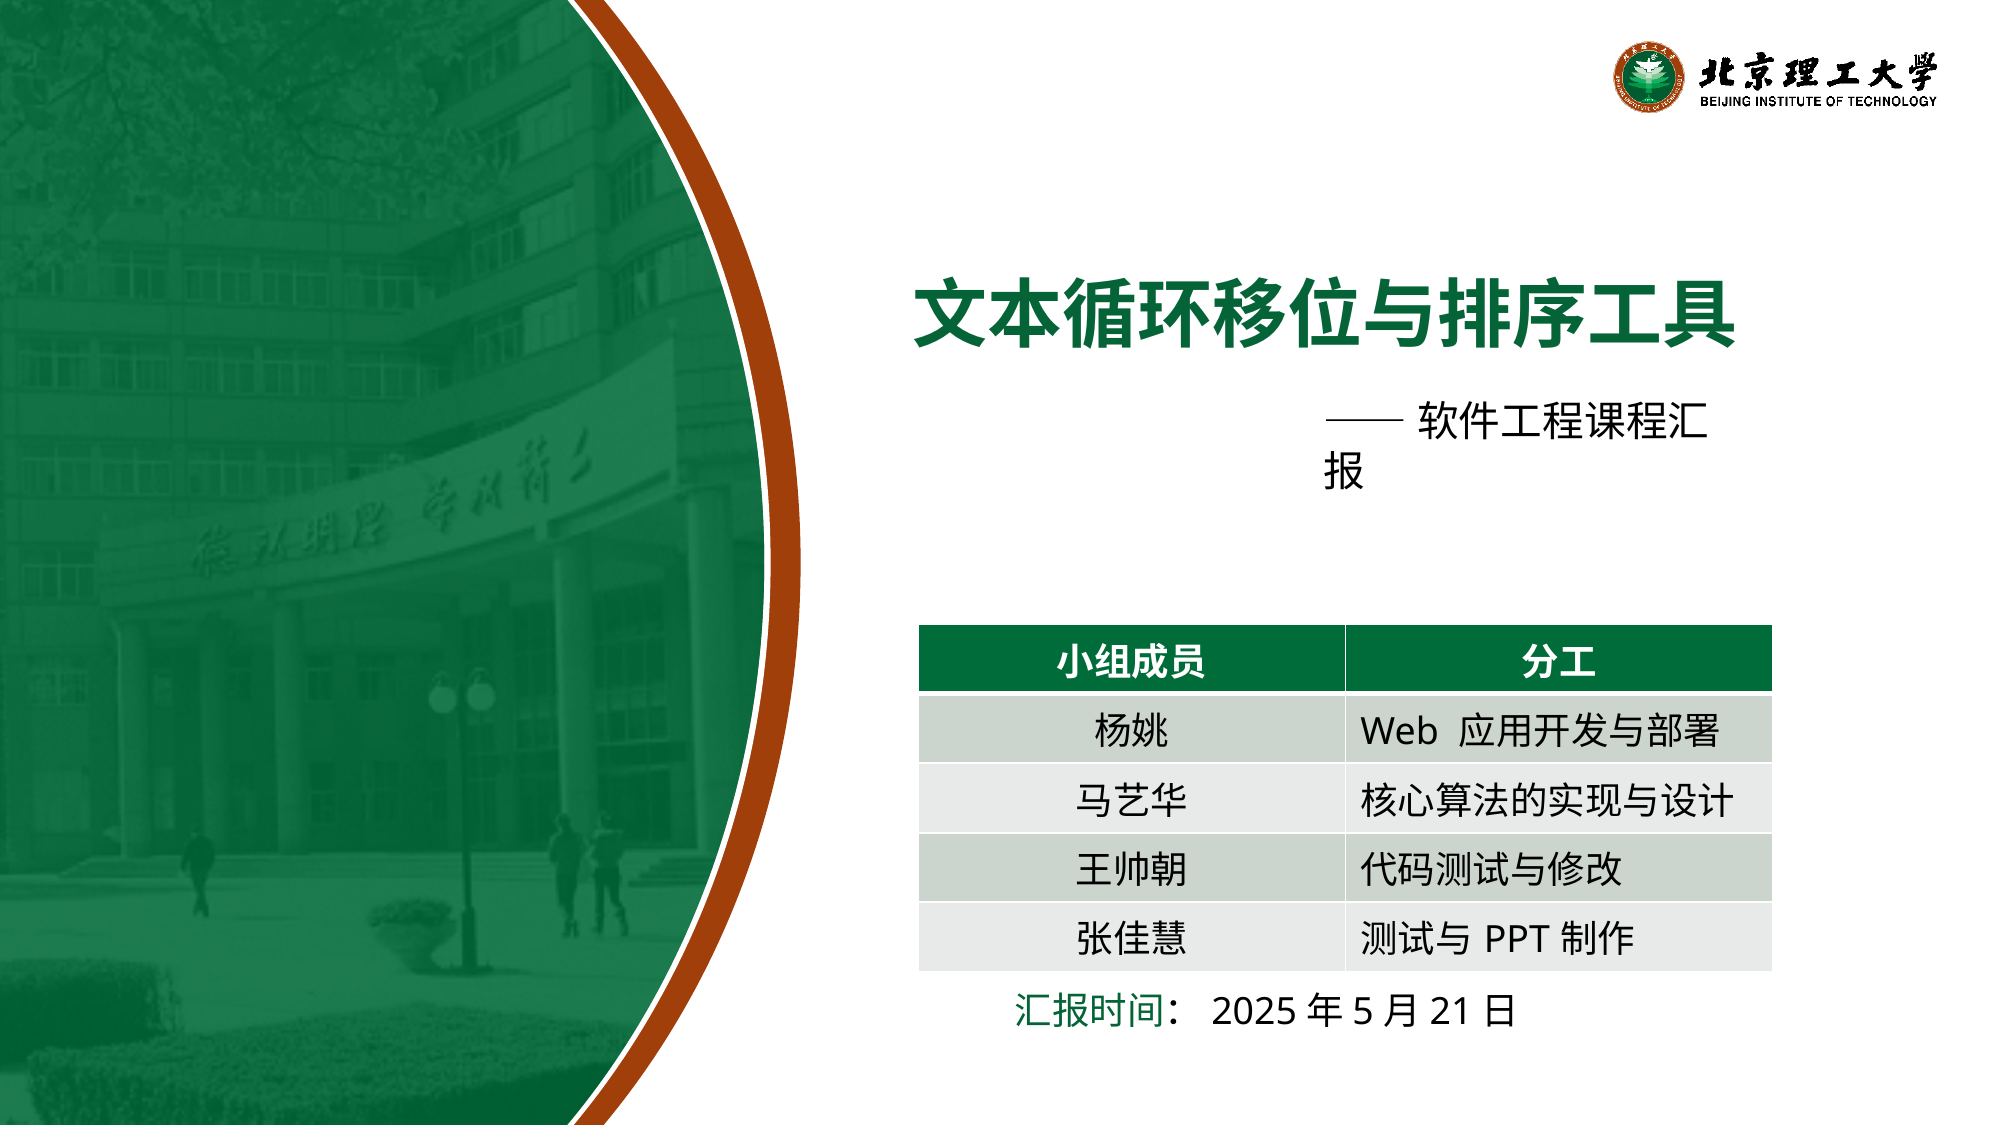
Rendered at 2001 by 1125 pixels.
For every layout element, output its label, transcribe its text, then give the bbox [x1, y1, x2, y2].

picture [1613, 41, 1937, 113]
text_box [884, 449, 1961, 759]
table_header 小组成员 [919, 625, 1345, 691]
table_cell 马艺华 [919, 764, 1345, 832]
table_cell 杨姚 [919, 696, 1345, 762]
table_cell 核心算法的实现与设计 [1346, 764, 1772, 832]
table_cell Web 应用开发与部署 [1346, 696, 1772, 762]
table_cell 张佳慧 [919, 903, 1345, 971]
table_header 分工 [1346, 625, 1772, 691]
table_cell 代码测试与修改 [1346, 834, 1772, 901]
table_cell 测试与PPT制作 [1346, 903, 1772, 971]
text_box 文本循环移位与排序工具 [897, 259, 1879, 364]
table_cell 王帅朝 [919, 834, 1345, 901]
text_box ——软件工程课程汇报 [1309, 387, 1758, 503]
text_box 汇报时间：2025年5月21日 [999, 979, 1546, 1040]
